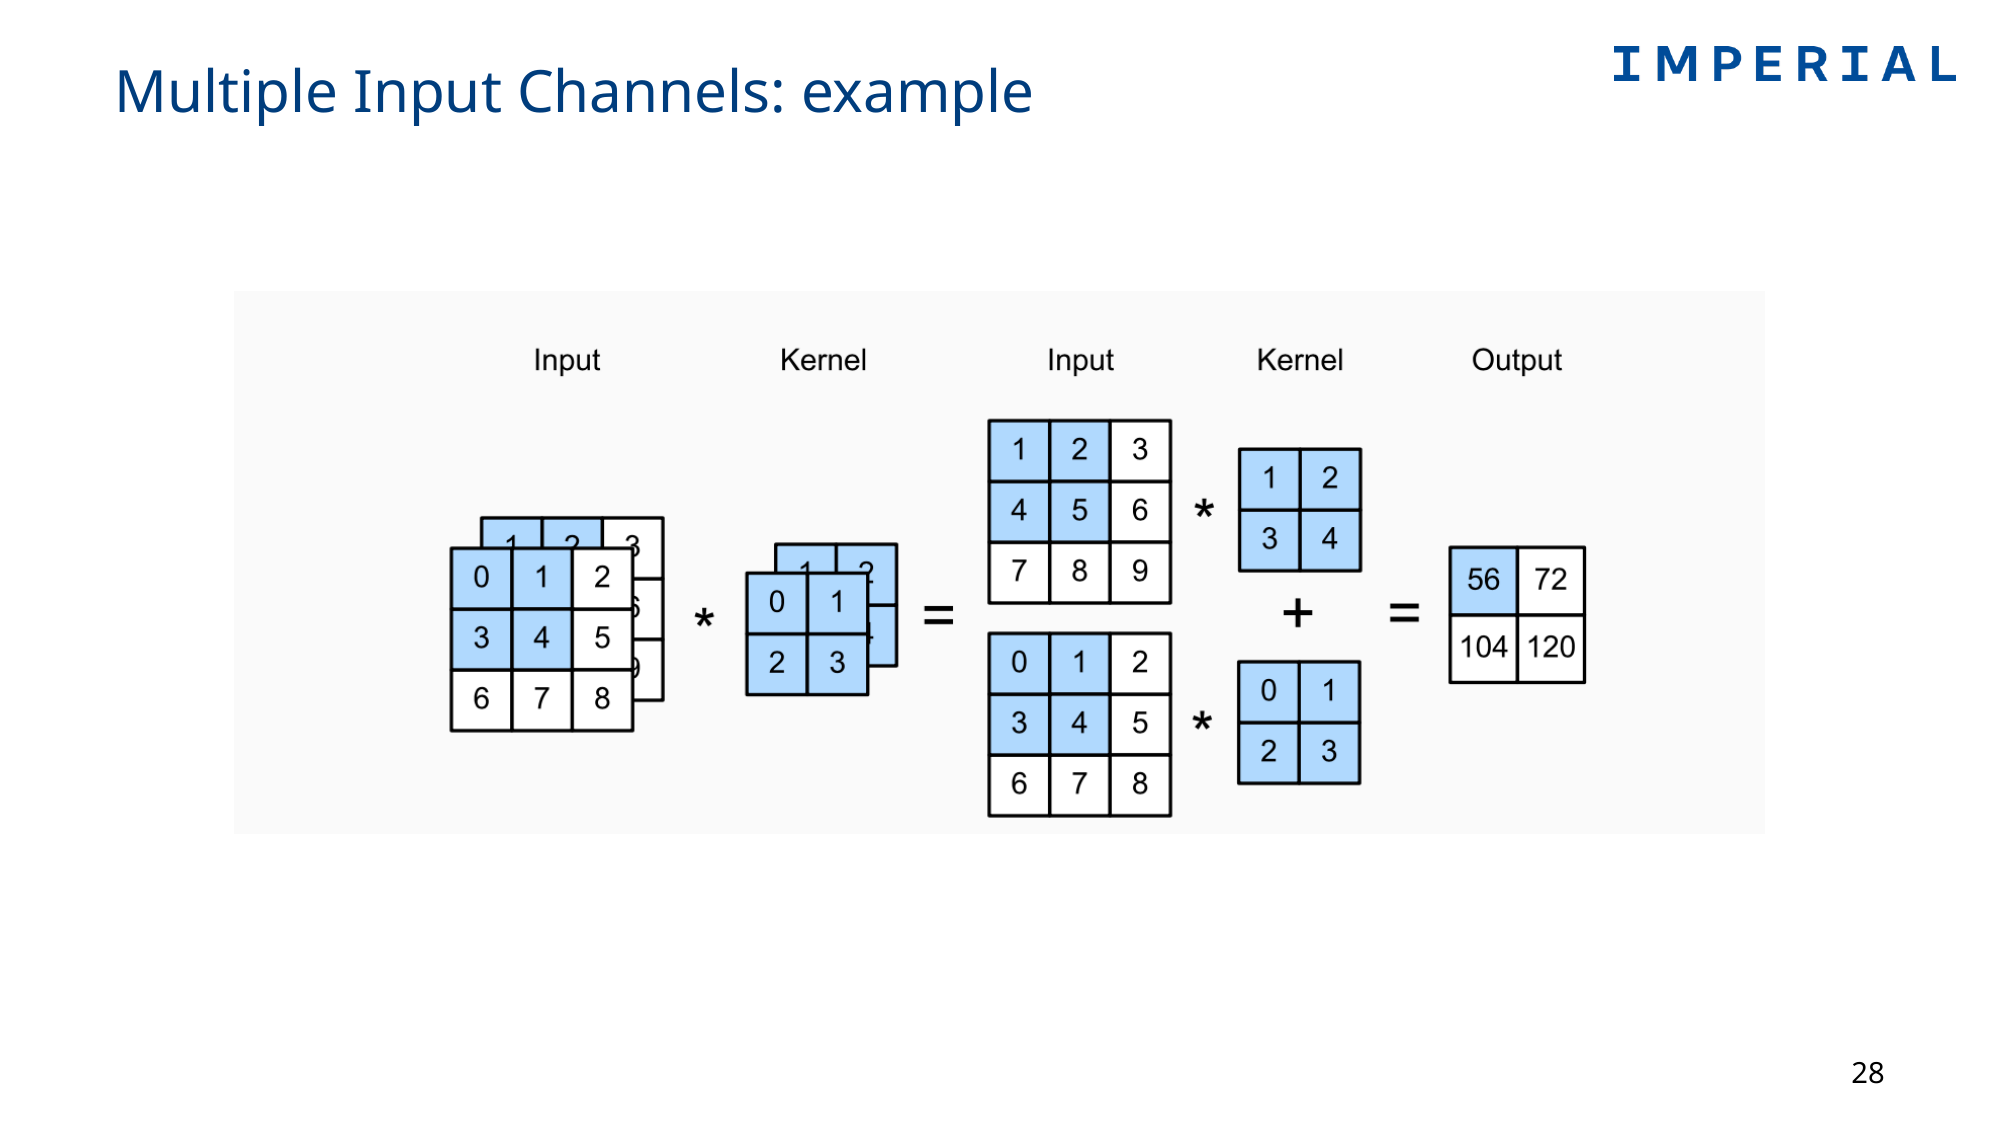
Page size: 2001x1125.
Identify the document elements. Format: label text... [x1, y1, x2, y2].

title Multiple Input Channels: example [99, 0, 1900, 184]
slide_number 28 [1433, 1046, 1901, 1103]
picture [234, 291, 1766, 834]
picture [1900, 46, 1956, 81]
